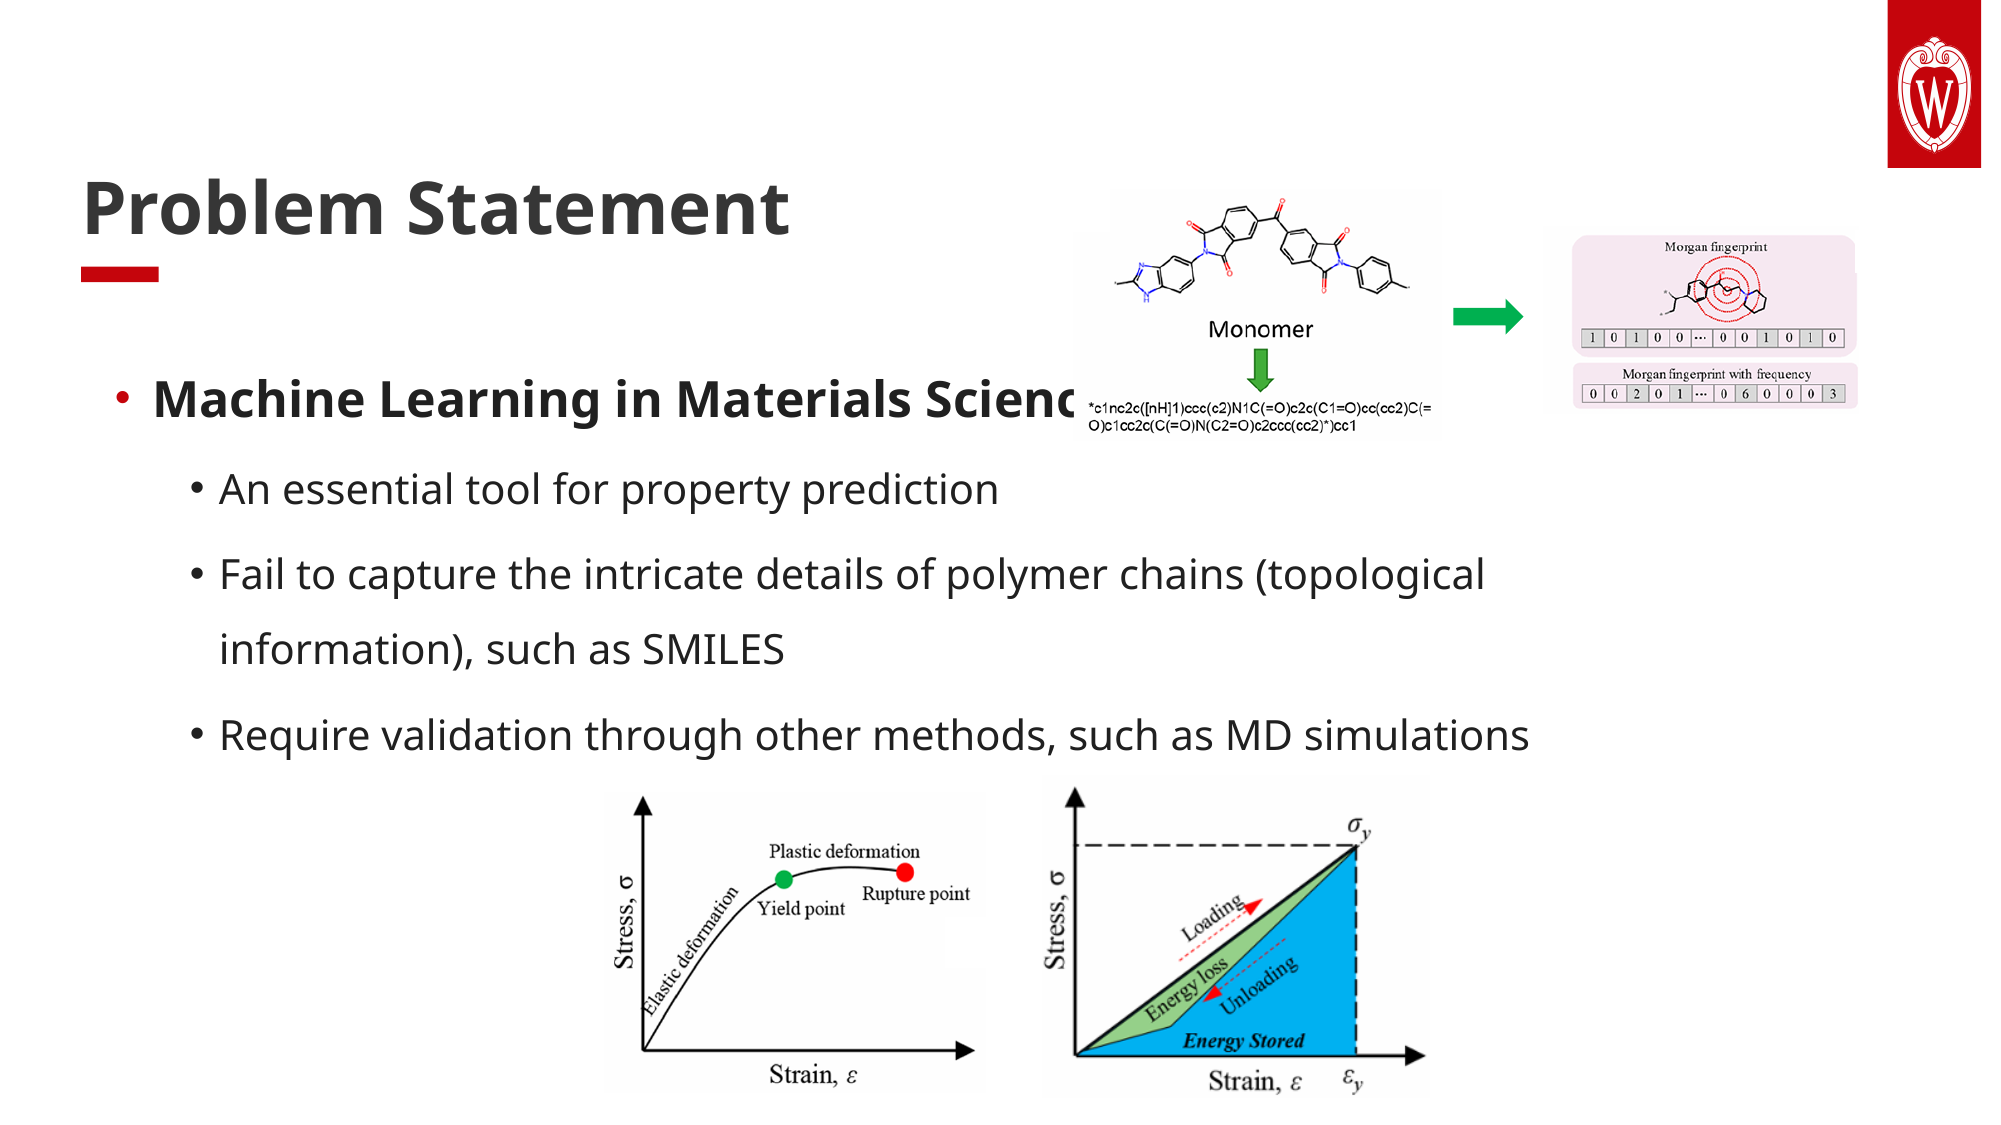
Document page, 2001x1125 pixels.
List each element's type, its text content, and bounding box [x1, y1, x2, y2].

list Machine Learning in Materials Science An essential tool for property prediction Fail to capture the intricate details of polymer chains (topological information), such as SMILES Require validation through other methods, such as MD simulations [114, 329, 1647, 943]
title Problem Statement [81, 75, 1832, 250]
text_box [1038, 189, 1927, 441]
picture [1897, 36, 1972, 154]
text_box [604, 792, 1031, 1093]
picture [1041, 775, 1442, 1098]
